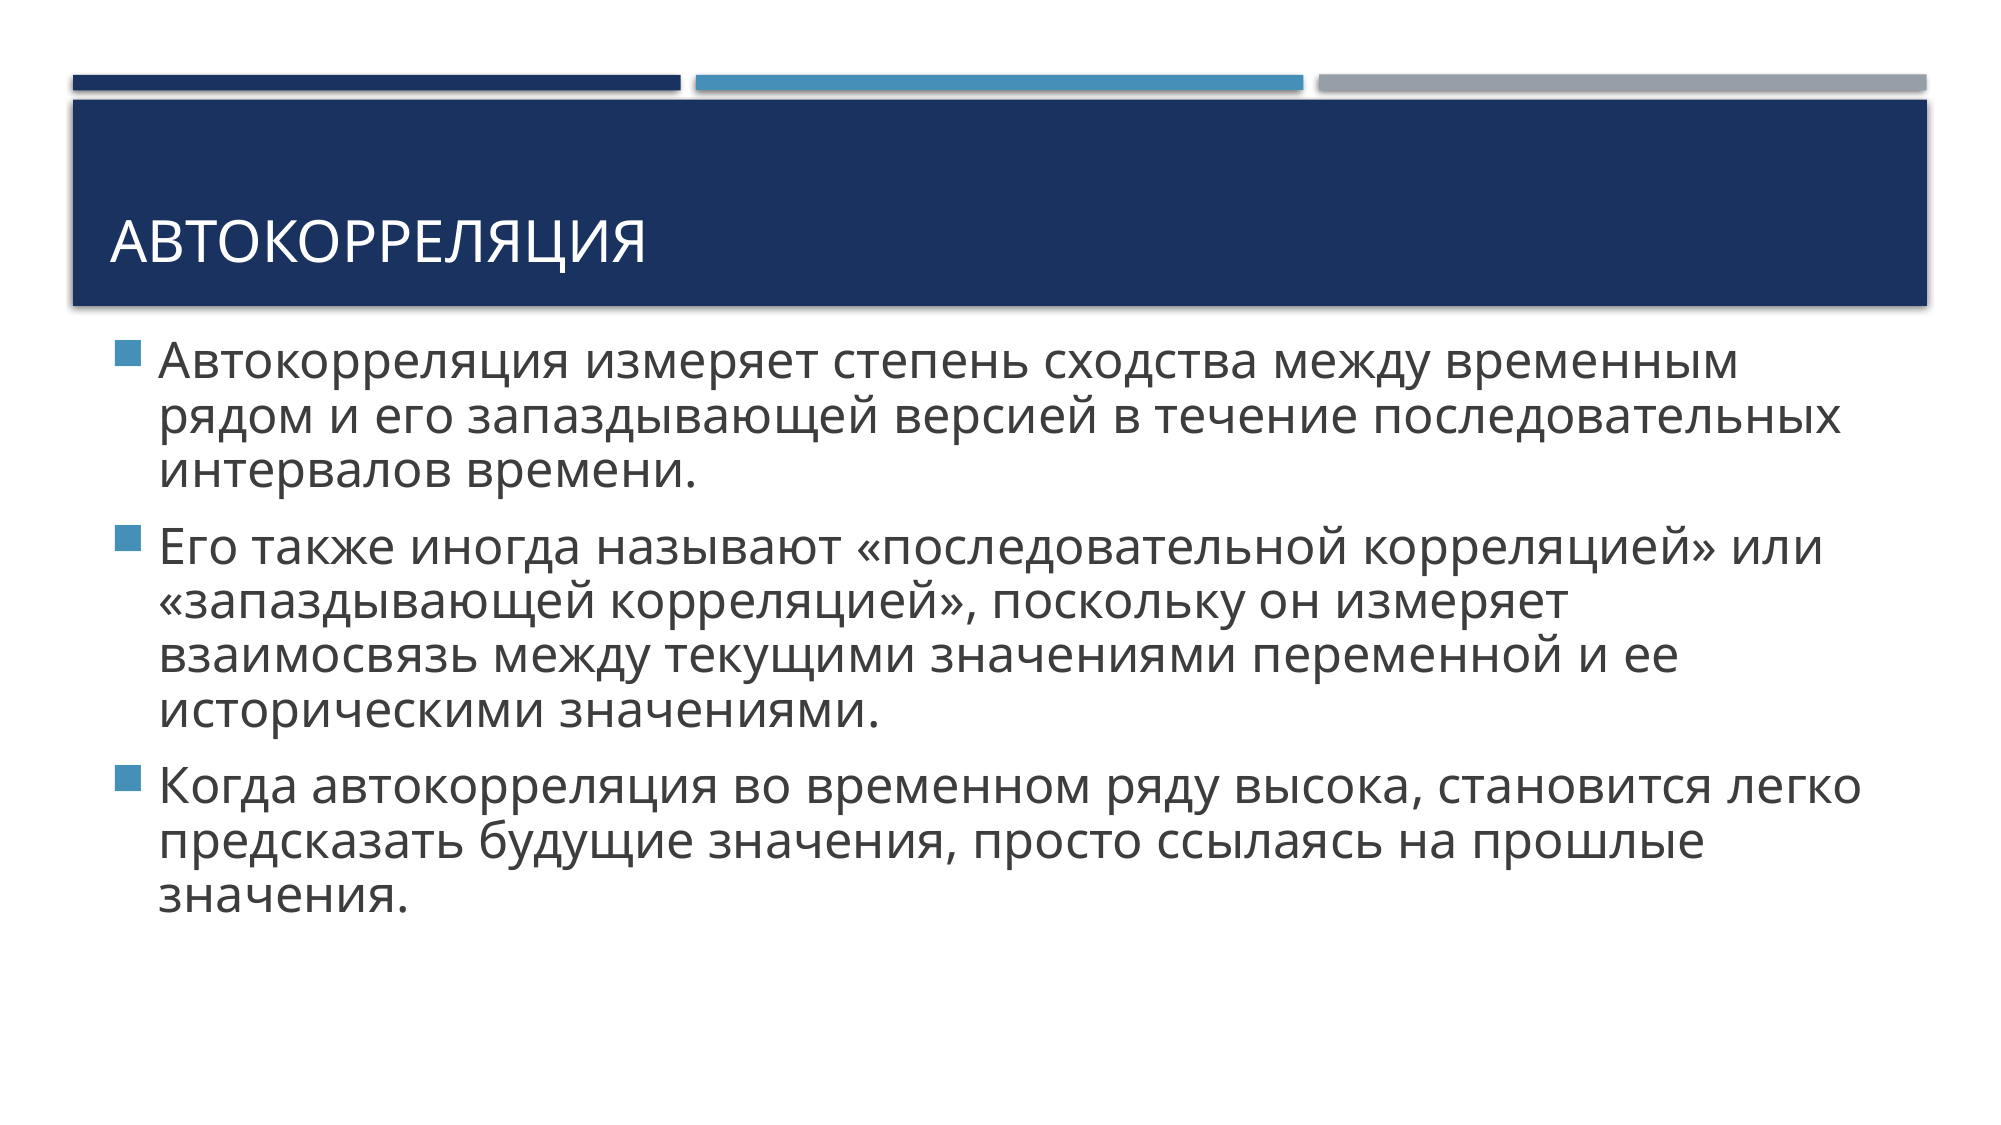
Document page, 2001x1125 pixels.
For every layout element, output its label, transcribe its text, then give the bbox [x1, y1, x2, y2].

title Автокорреляция [95, 119, 1905, 282]
text_box Автокорреляция измеряет степень сходства между временным рядом и его запаздывающей версией в течение последовательных интервалов времени. Его также иногда называют «последовательной корреляцией» или «запаздывающей корреляцией», поскольку он измеряет взаимосвязь между текущими значениями переменной и ее историческими значениями. Когда автокорреляция во временном ряду высока, становится легко предсказать будущие значения, просто ссылаясь на прошлые значения. [95, 327, 1905, 932]
